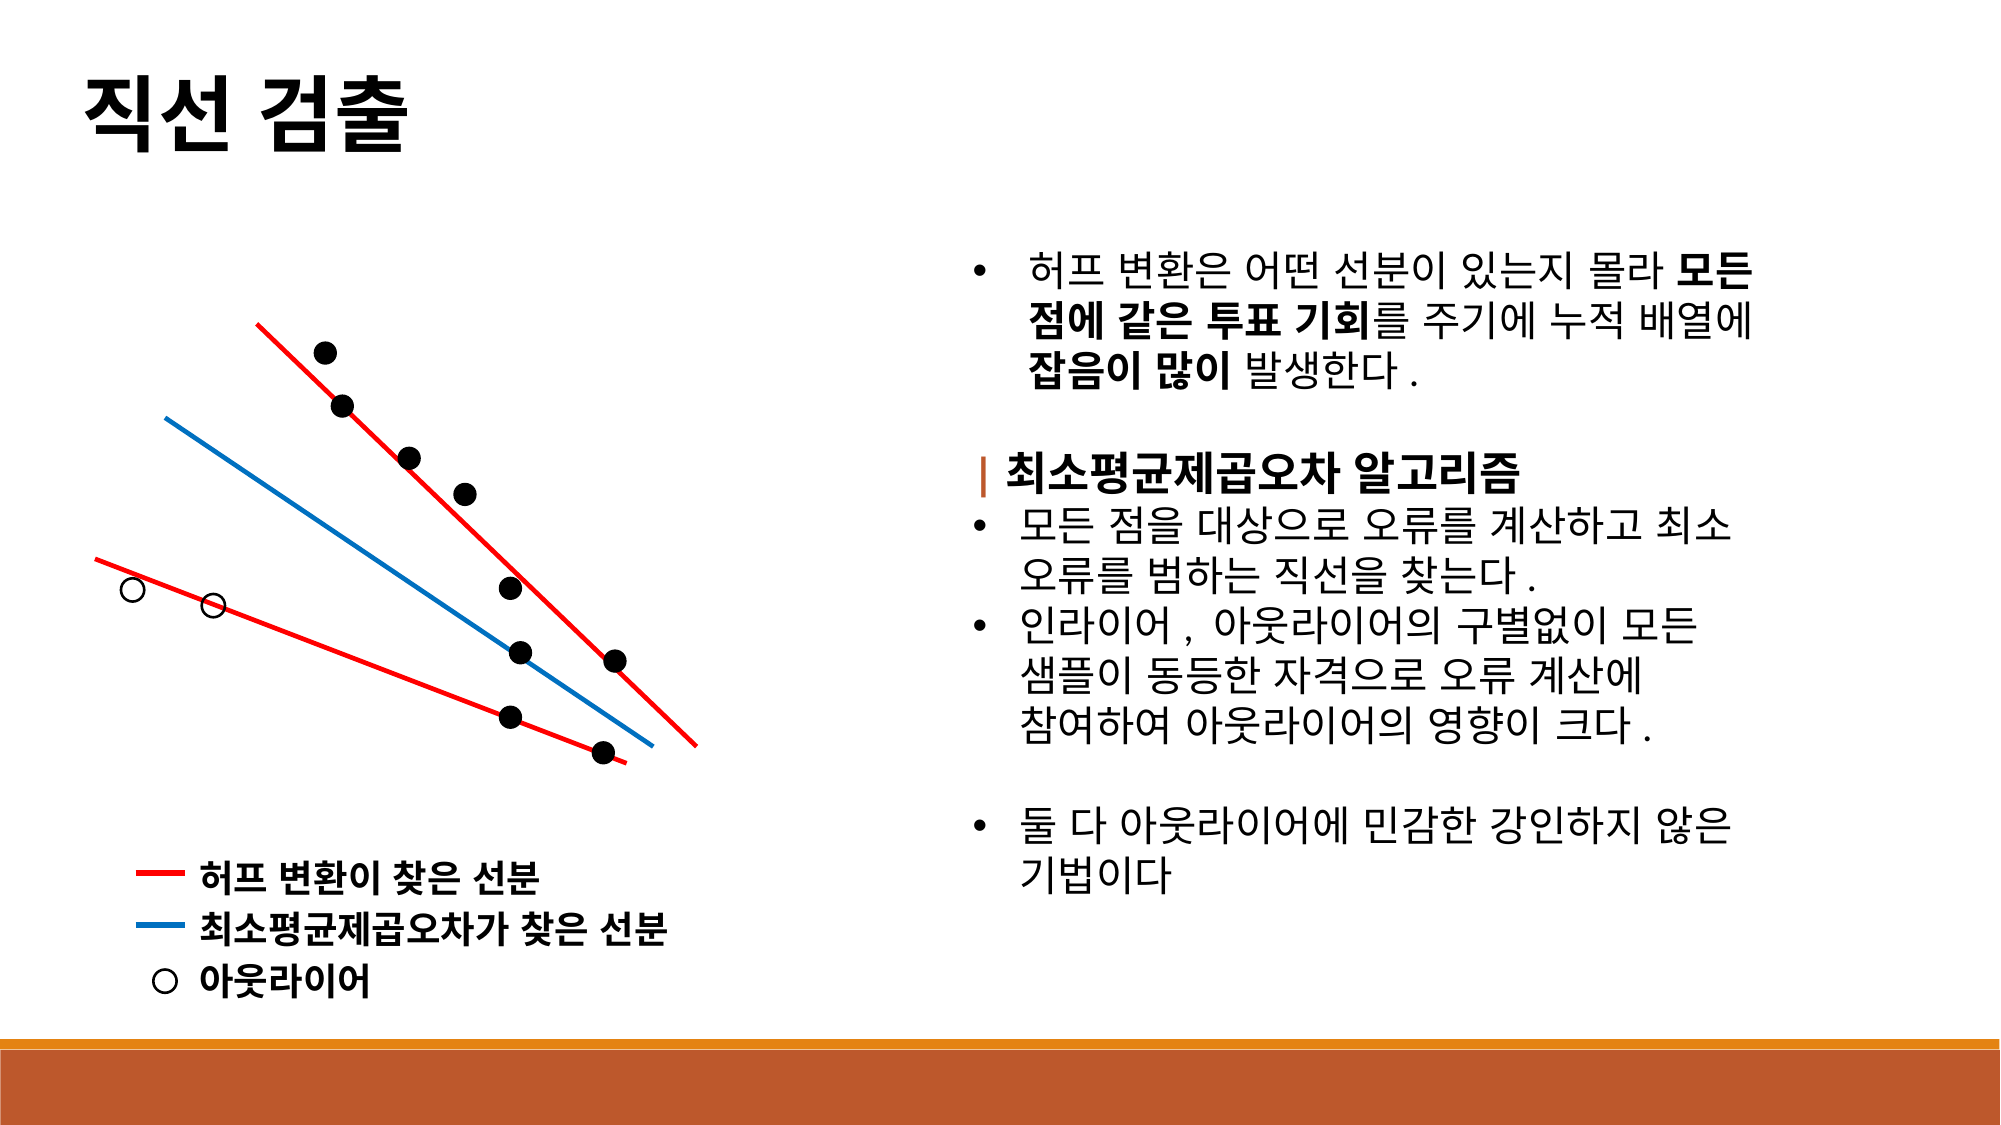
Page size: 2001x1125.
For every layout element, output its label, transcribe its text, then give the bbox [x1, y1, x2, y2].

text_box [94, 558, 628, 764]
text_box 직선 검출 [66, 54, 426, 170]
text_box 허프 변환이 찾은 선분 [184, 847, 814, 898]
text_box 허프 변환은 어떤 선분이 있는지 몰라 모든 점에 같은 투표 기회를 주기에 누적 배열에 잡음이 많이 발생한다. |최소평균제곱오차 알고리즘 모든 점을 대상으로 오류를 계산하고 최소 오류를 범하는 직선을 찾는다. 인라이어, 아웃라이어의 구별없이 모든 샘플이 동등한 자격으로 오류 계산에 참여하여 아웃라이어의 영향이 크다. 둘 다 아웃라이어에 민감한 강인하지 않은 기법이다 [957, 237, 1788, 908]
text_box 최소평균제곱오차가 찾은 선분 [184, 898, 814, 950]
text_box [164, 417, 253, 555]
text_box [152, 968, 178, 995]
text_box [256, 323, 698, 748]
text_box 아웃라이어 [184, 950, 814, 1011]
